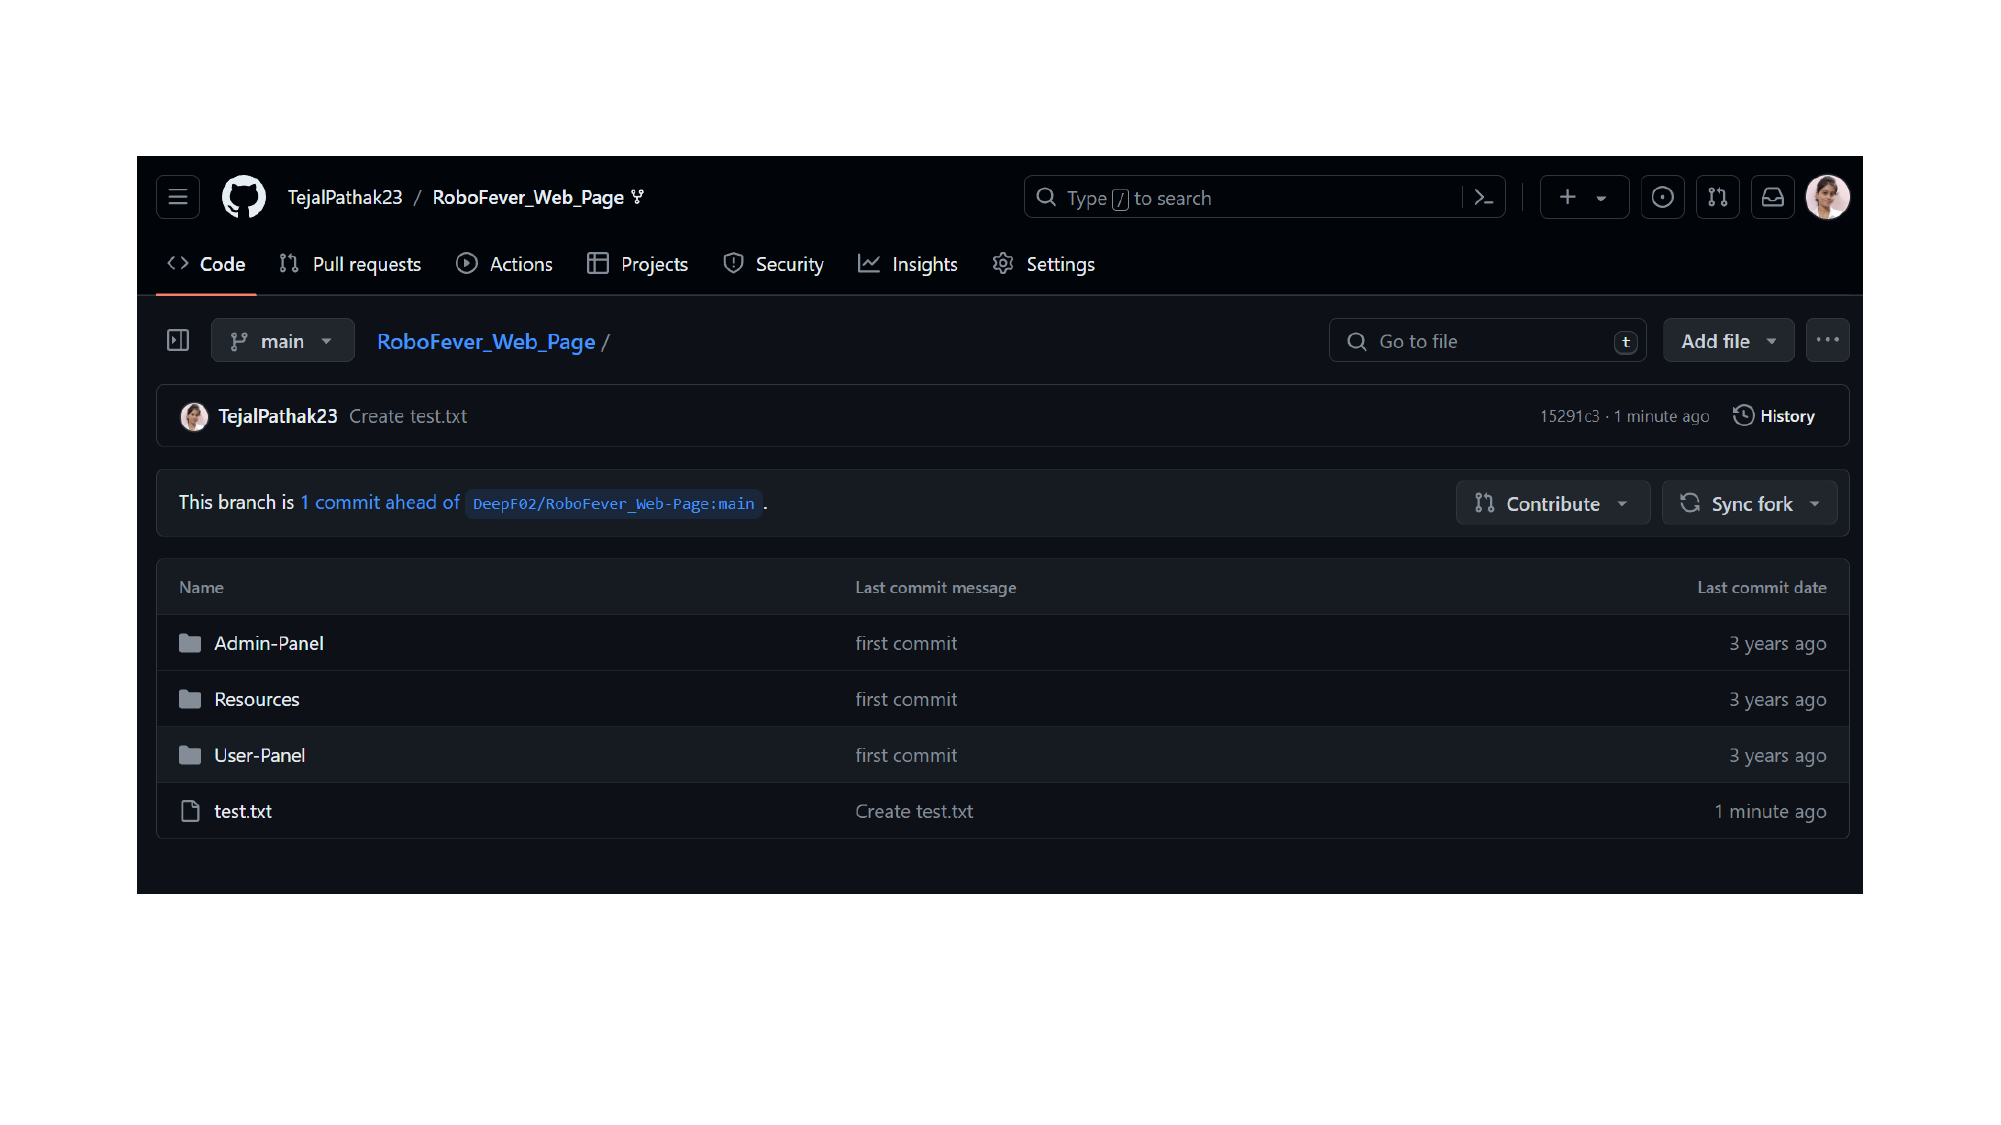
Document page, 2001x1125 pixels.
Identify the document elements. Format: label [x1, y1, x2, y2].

list [137, 156, 1863, 894]
